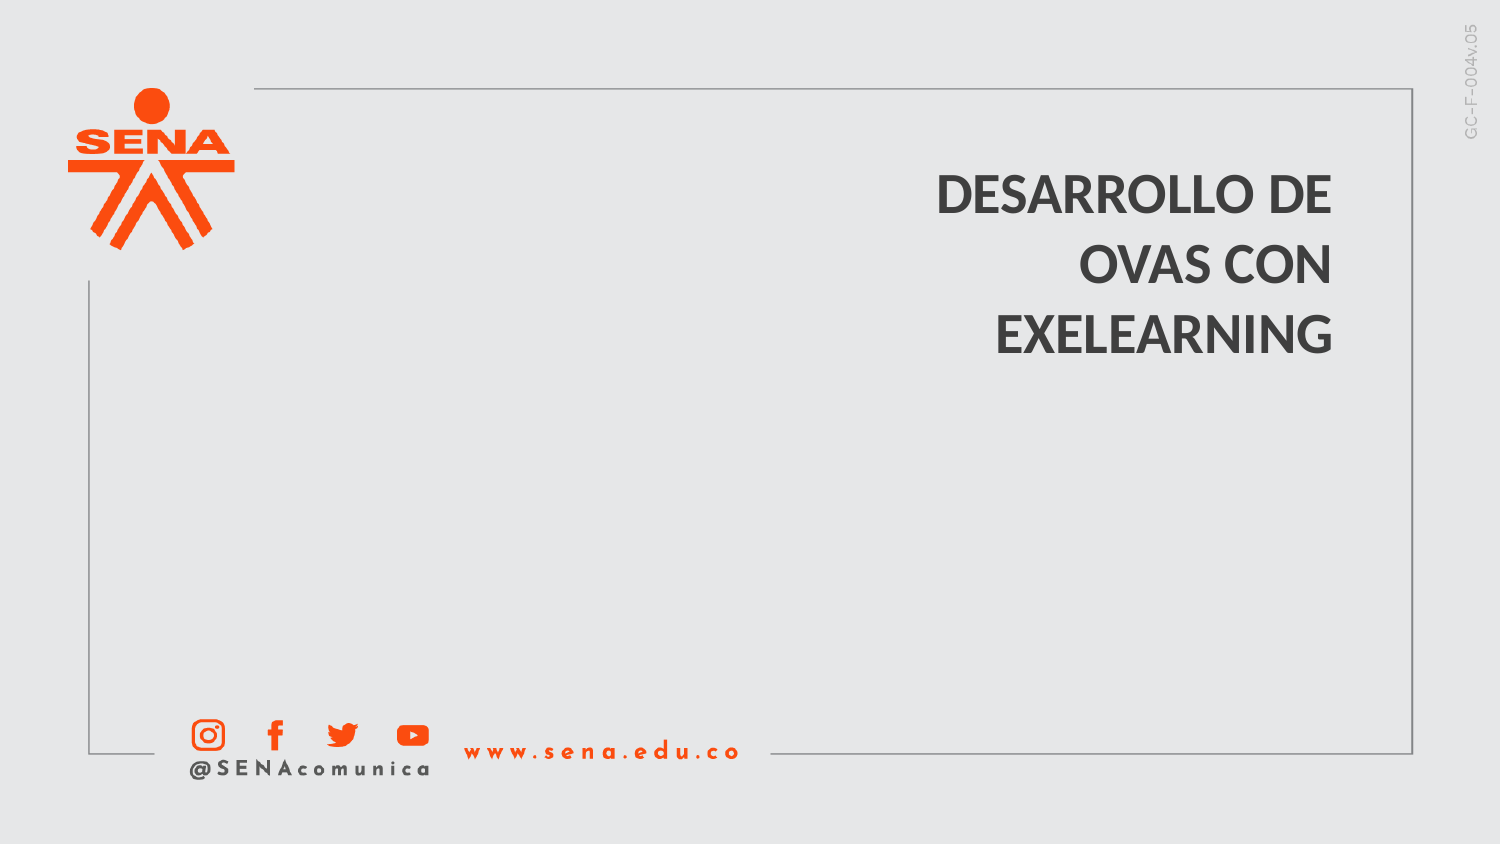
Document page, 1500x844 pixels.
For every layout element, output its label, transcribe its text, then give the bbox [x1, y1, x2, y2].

picture [0, 0, 1500, 844]
text_box DESARROLLO DE OVAS CON EXELEARNING [896, 147, 1349, 305]
